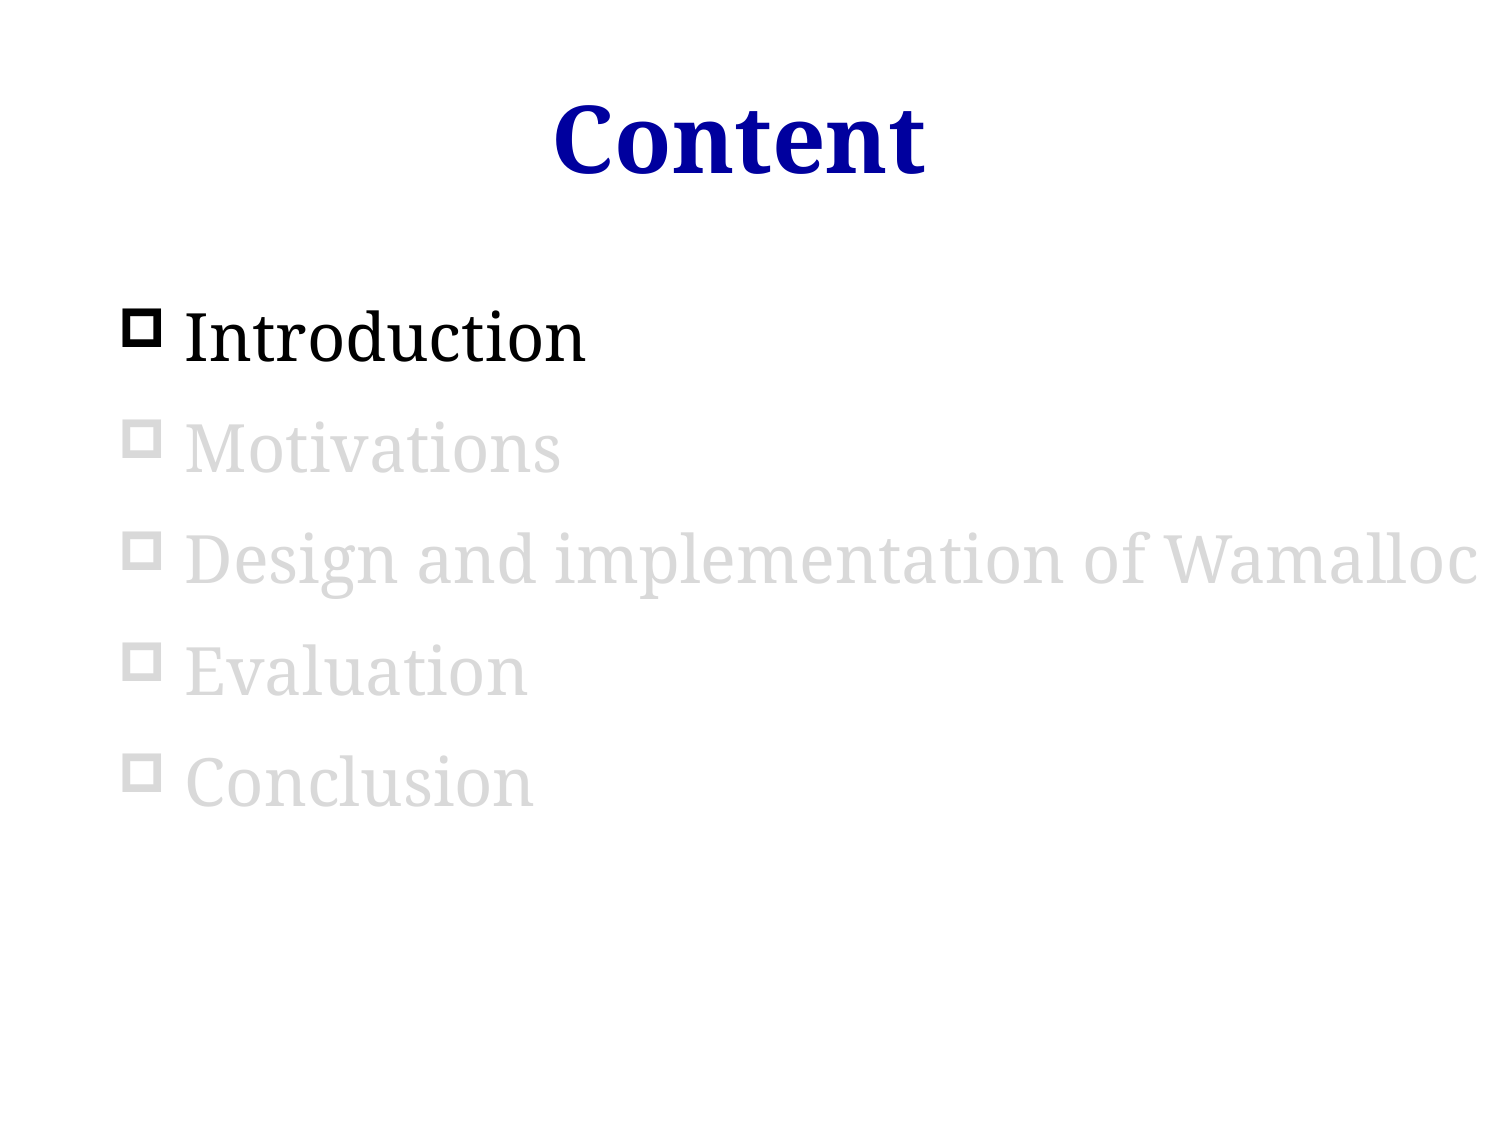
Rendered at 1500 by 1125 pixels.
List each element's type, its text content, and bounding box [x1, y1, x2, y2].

title Content [30, 36, 1449, 202]
text_box Introduction Motivations Design and implementation of Wamalloc Evaluation Conclusion [103, 287, 1500, 1057]
